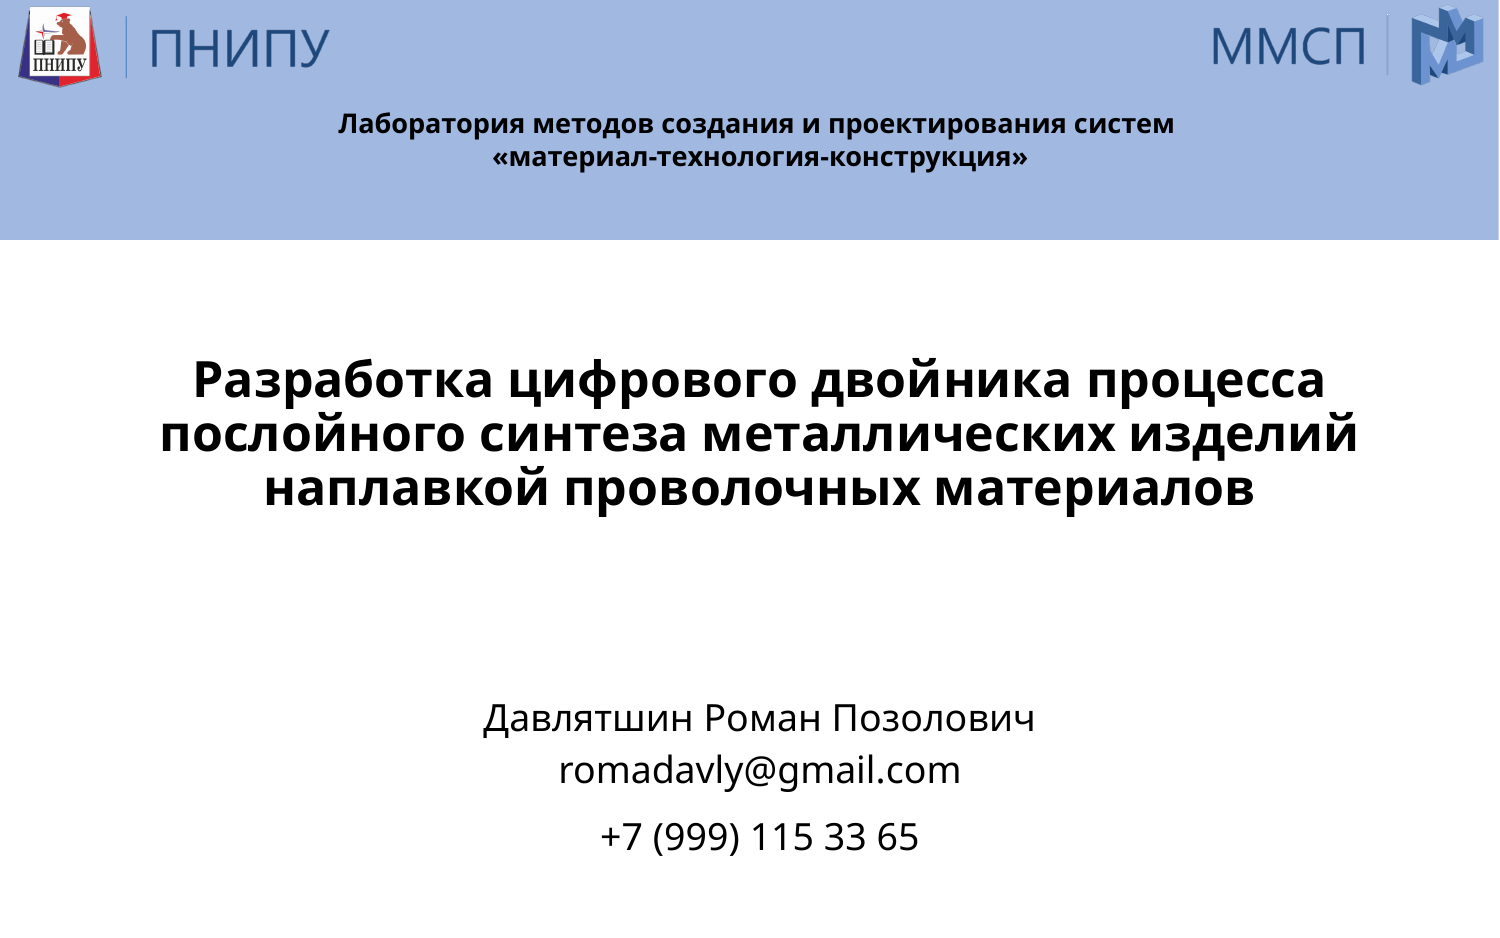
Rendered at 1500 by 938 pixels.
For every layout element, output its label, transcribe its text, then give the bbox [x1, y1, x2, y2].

picture [5, 0, 342, 94]
title Разработка цифрового двойника процесса послойного синтеза металлических изделий наплавкой проволочных материалов [124, 326, 1396, 524]
picture [1181, 0, 1495, 94]
text_box Лаборатория методов создания и проектирования систем «материал-технология-конструкция» [192, 99, 1328, 180]
text_box [0, 0, 1499, 240]
subtitle Давлятшин Роман Позолович romadavly@gmail.com +7 (999) 115 33 65 [452, 680, 1068, 838]
